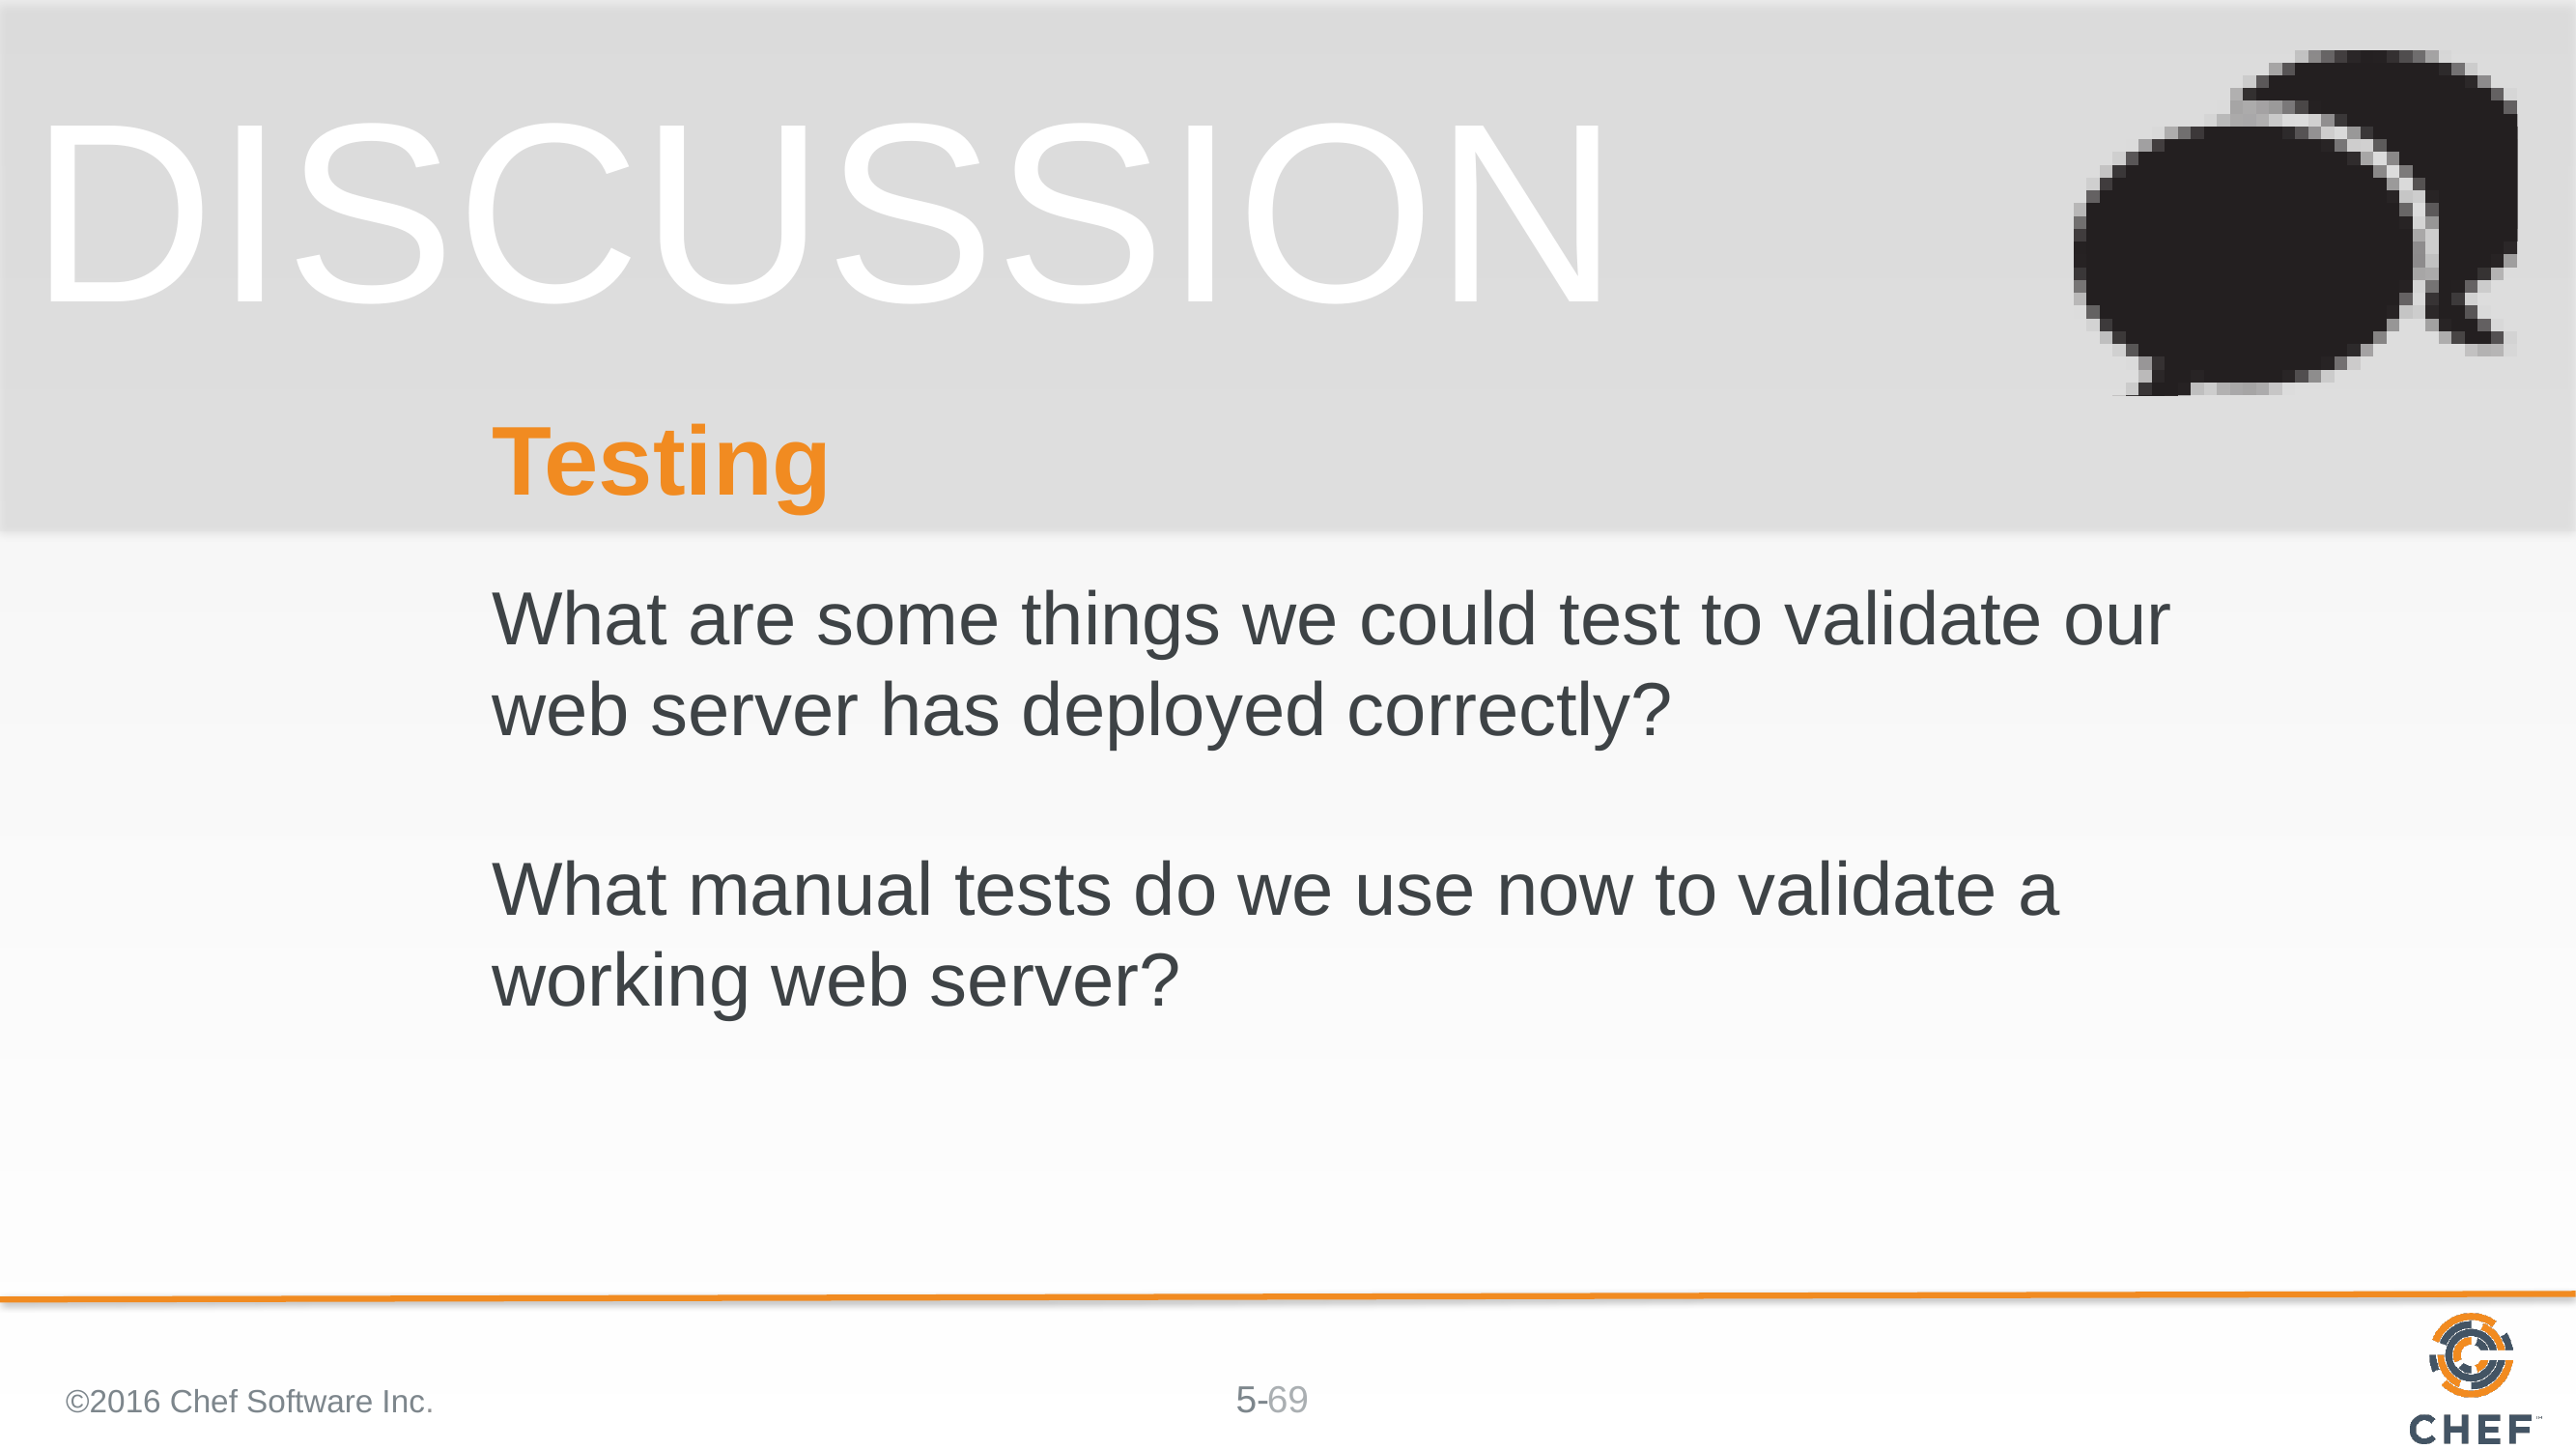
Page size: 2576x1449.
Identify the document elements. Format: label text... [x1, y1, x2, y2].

title Testing [477, 395, 2217, 531]
subtitle What are some things we could test to validate our web server has deployed correctly? What manual tests do we use now to validate a working web server? [477, 554, 2217, 959]
slide_number 69 [998, 1359, 1578, 1437]
picture [2399, 1297, 2550, 1449]
footer ©2016 Chef Software Inc. [51, 1359, 952, 1440]
